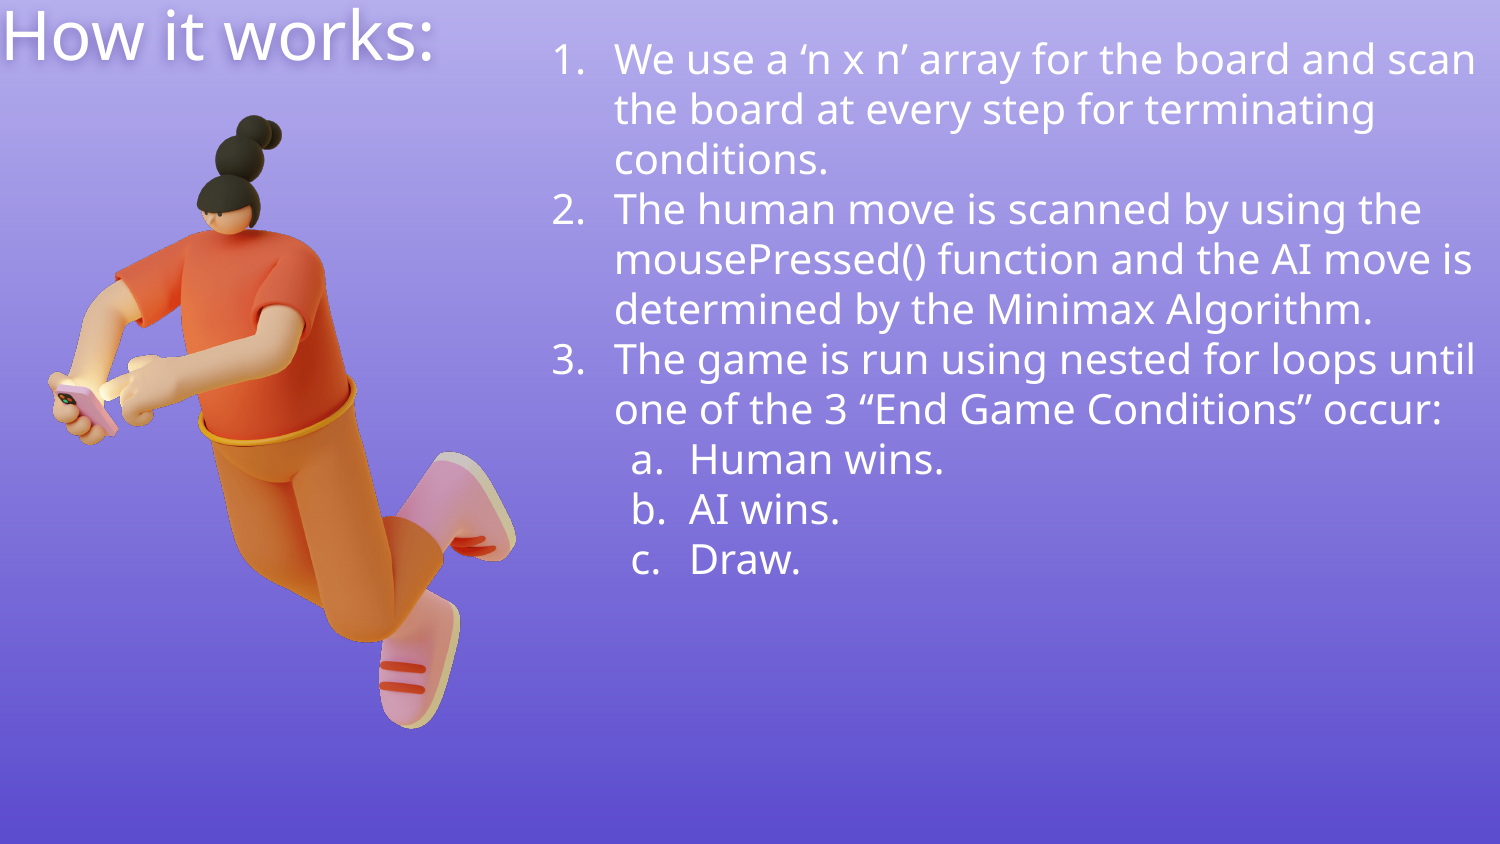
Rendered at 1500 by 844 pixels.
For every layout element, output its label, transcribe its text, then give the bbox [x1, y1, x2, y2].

title How it works: [0, 0, 876, 76]
picture [48, 115, 516, 729]
text_box We use a ‘n x n’ array for the board and scan the board at every step for terminating conditions. The human move is scanned by using the mousePressed() function and the AI move is determined by the Minimax Algorithm. The game is run using nested for loops until one of the 3 “End Game Conditions” occur: Human wins. AI wins. Draw. [523, 17, 1500, 599]
